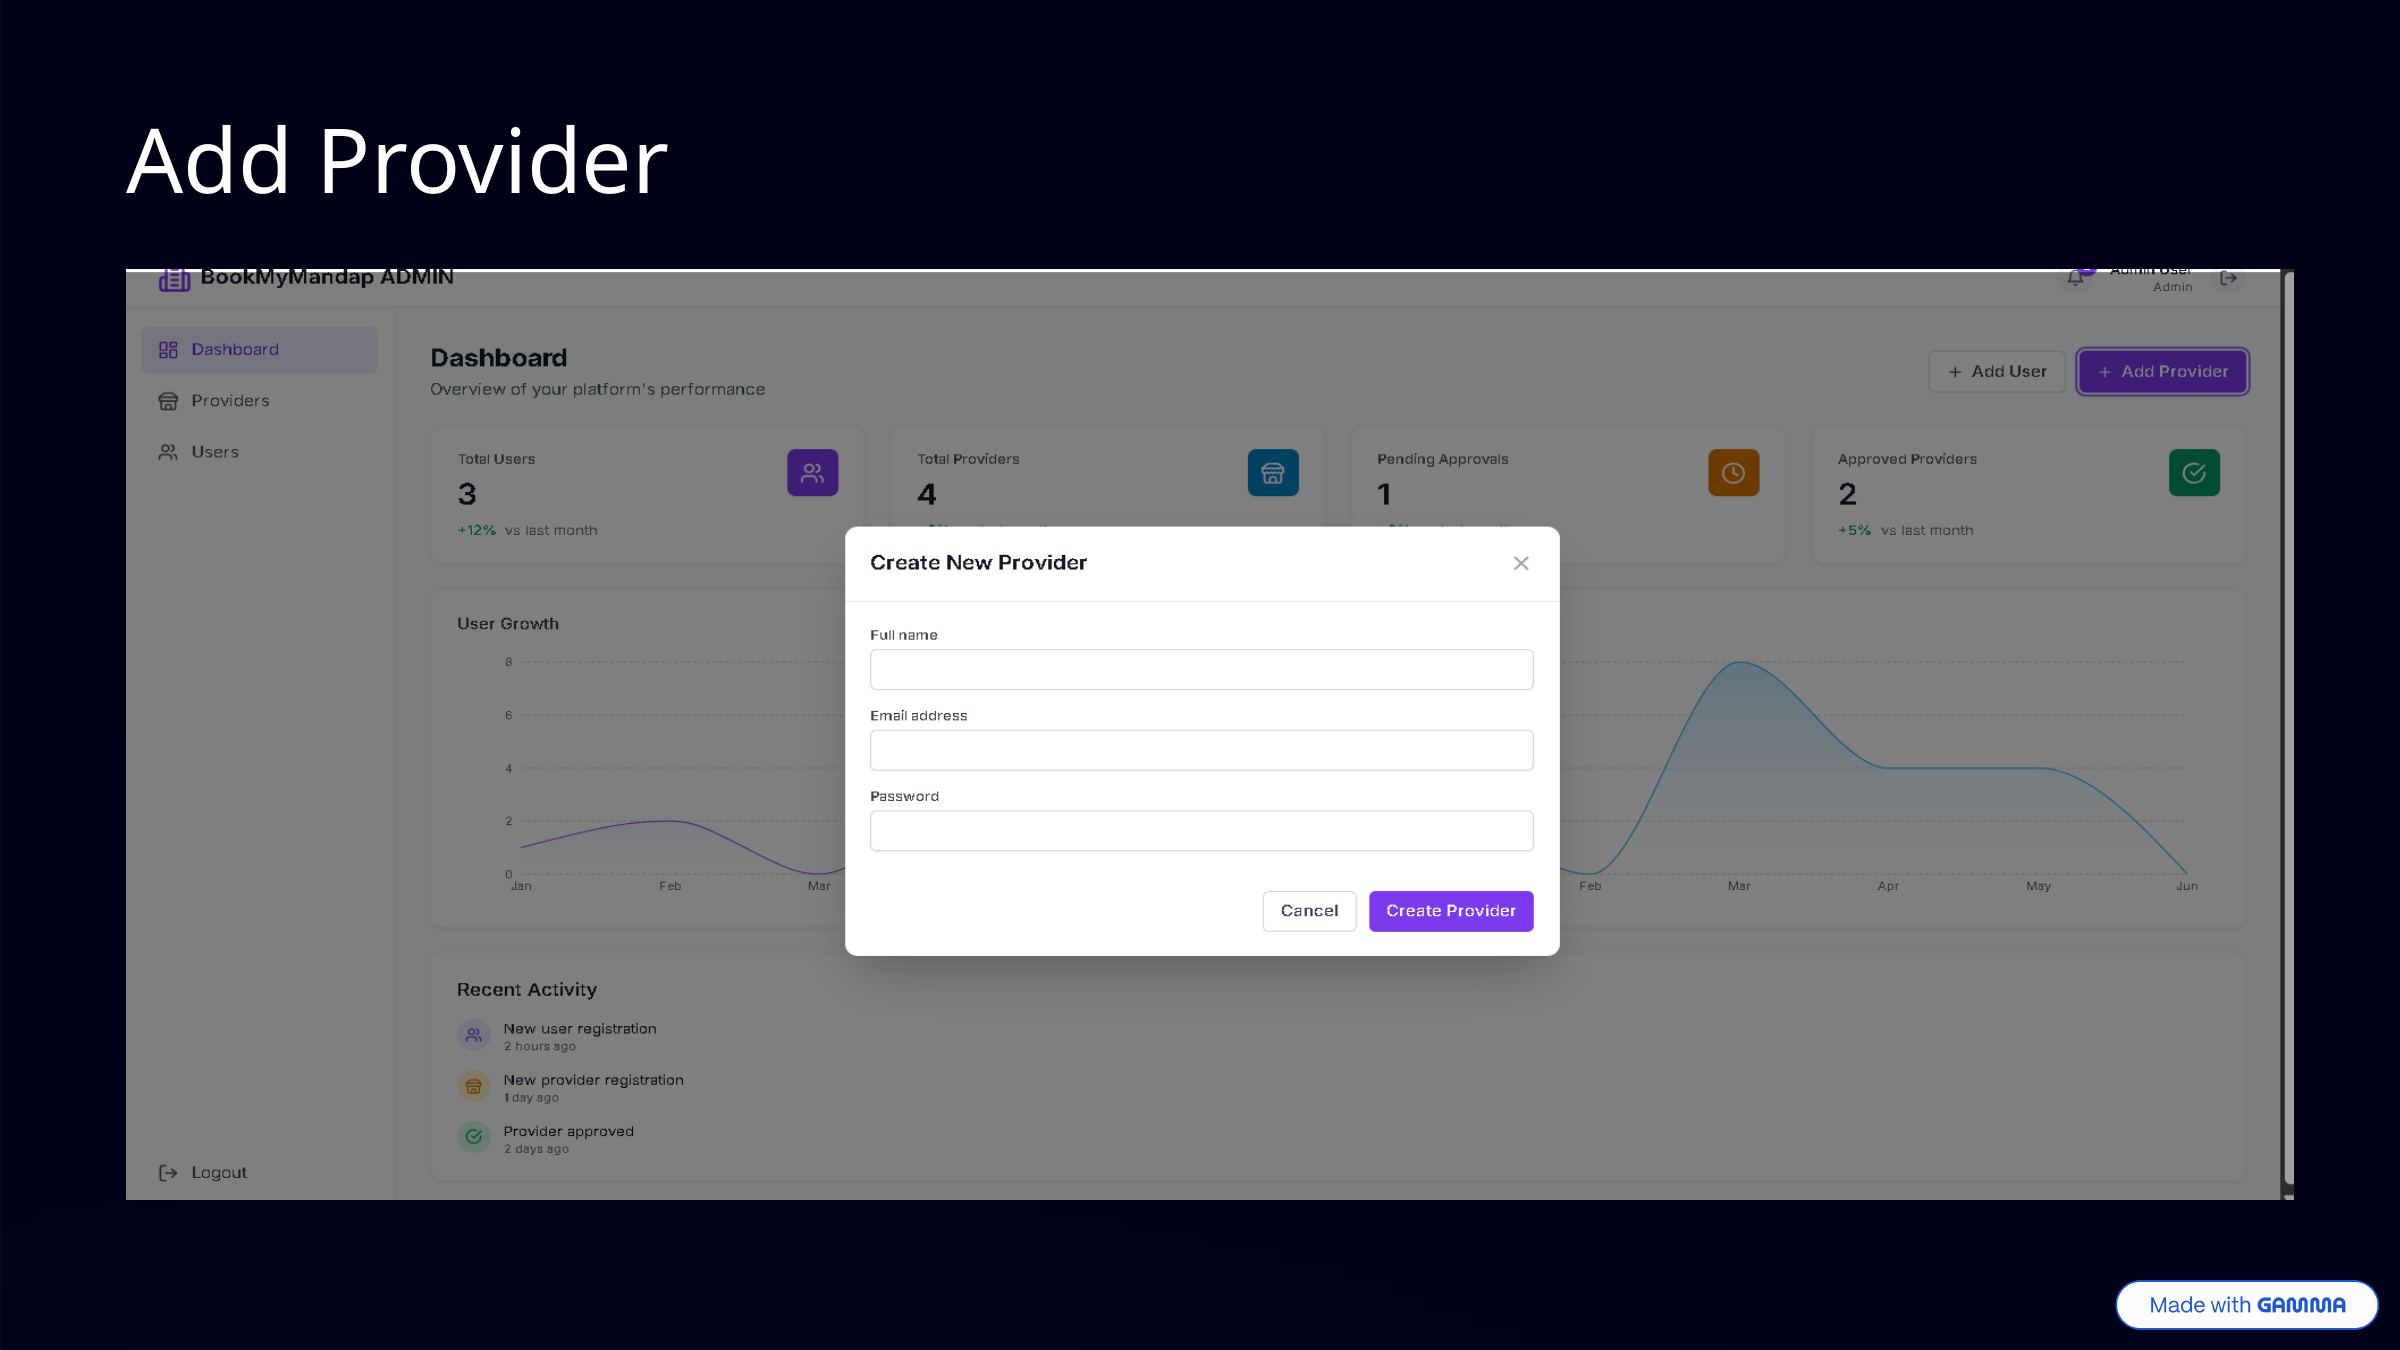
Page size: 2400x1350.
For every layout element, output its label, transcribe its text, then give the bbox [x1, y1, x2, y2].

text_box Add Provider [126, 99, 1030, 213]
picture [126, 269, 2294, 1200]
picture [2106, 1271, 2389, 1339]
